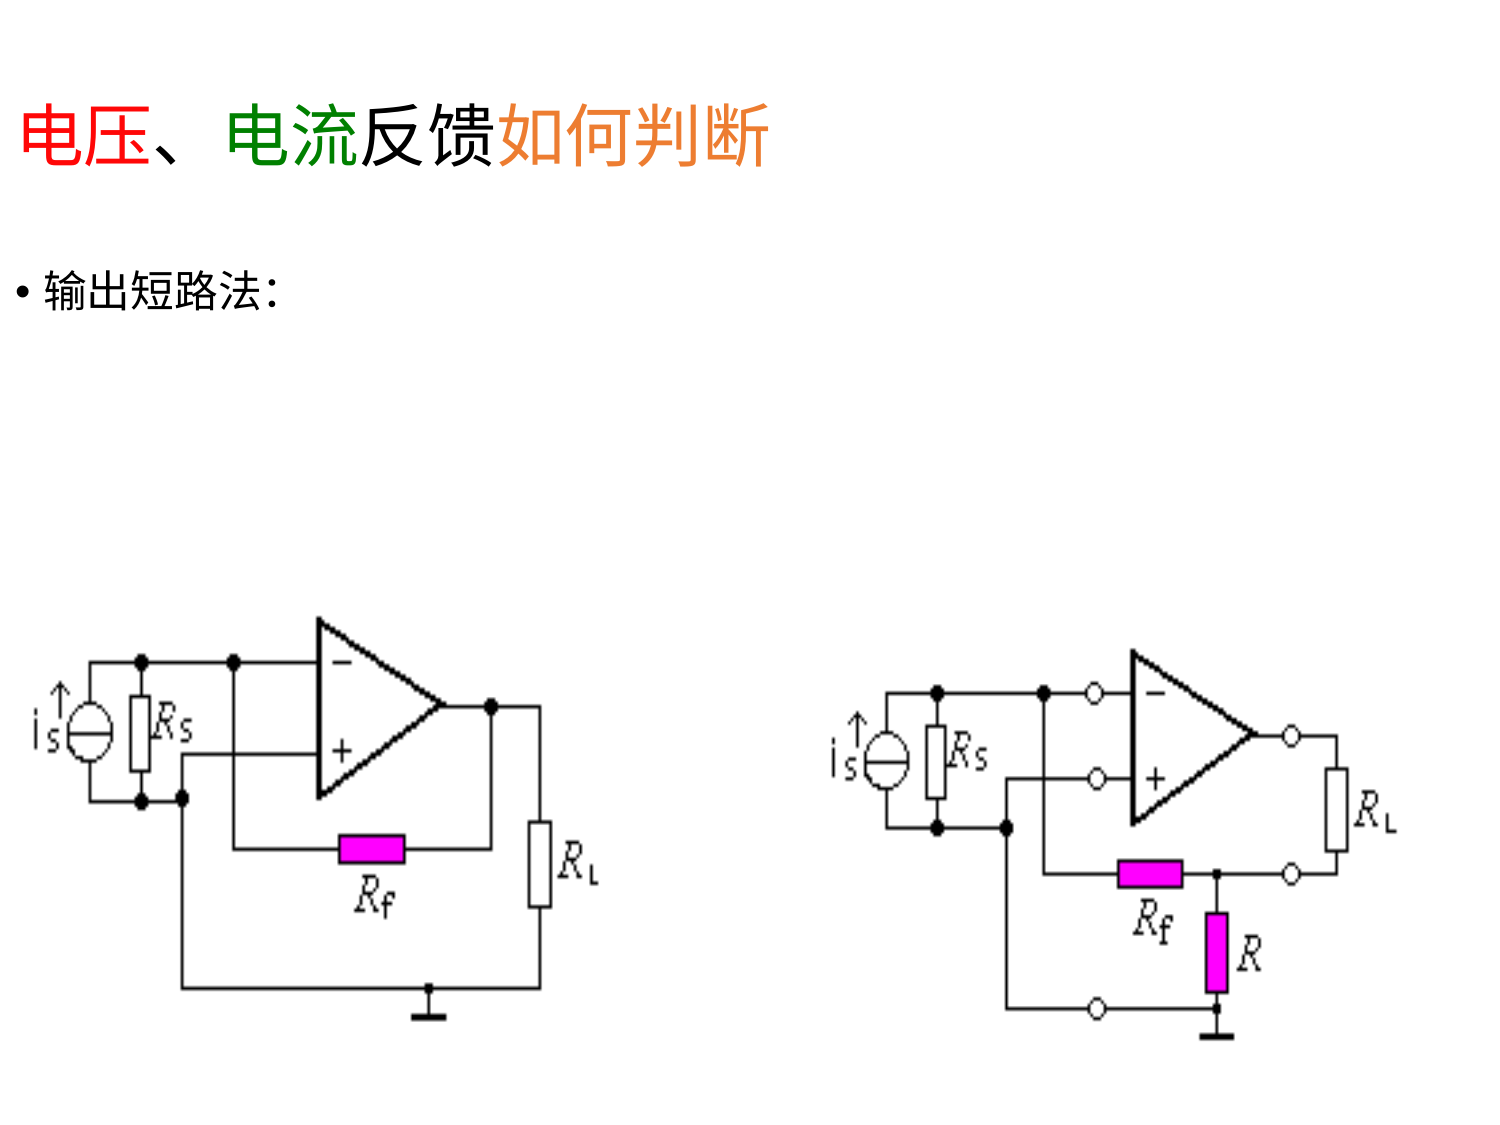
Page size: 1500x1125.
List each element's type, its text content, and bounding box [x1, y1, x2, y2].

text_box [19, 584, 618, 1066]
list 输出短路法： [0, 262, 1350, 1005]
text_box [809, 614, 1408, 1074]
title 电压、电流反馈如何判断 [0, 45, 1350, 233]
